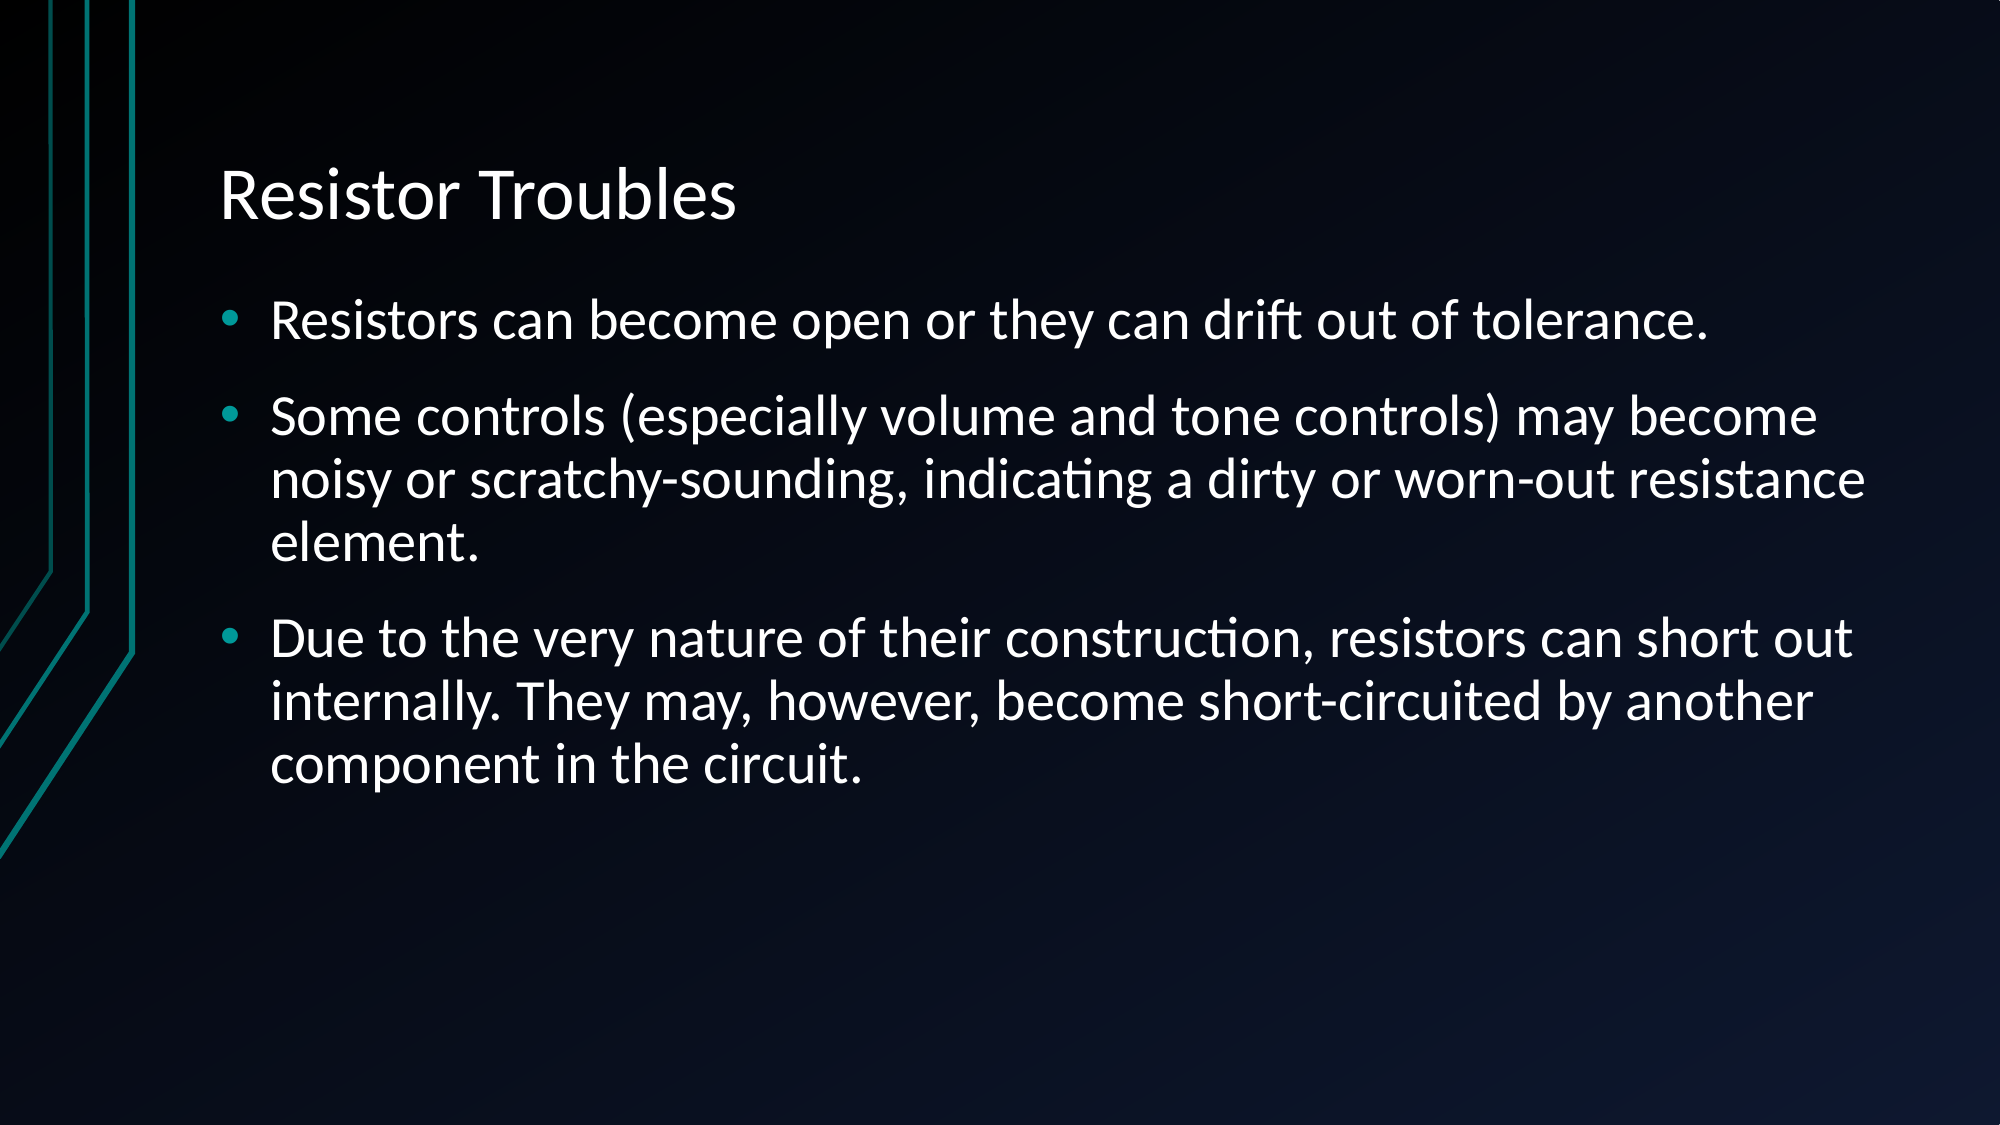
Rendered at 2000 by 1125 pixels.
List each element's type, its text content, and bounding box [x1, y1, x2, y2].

title Resistor Troubles [199, 45, 1900, 246]
list Resistors can become open or they can drift out of tolerance. Some controls (especially volume and tone controls) may become noisy or scratchy-sounding, indicating a dirty or worn-out resistance element. Due to the very nature of their construction, resistors can short out internally. They may, however, become short-circuited by another component in the circuit. [199, 279, 1900, 1012]
